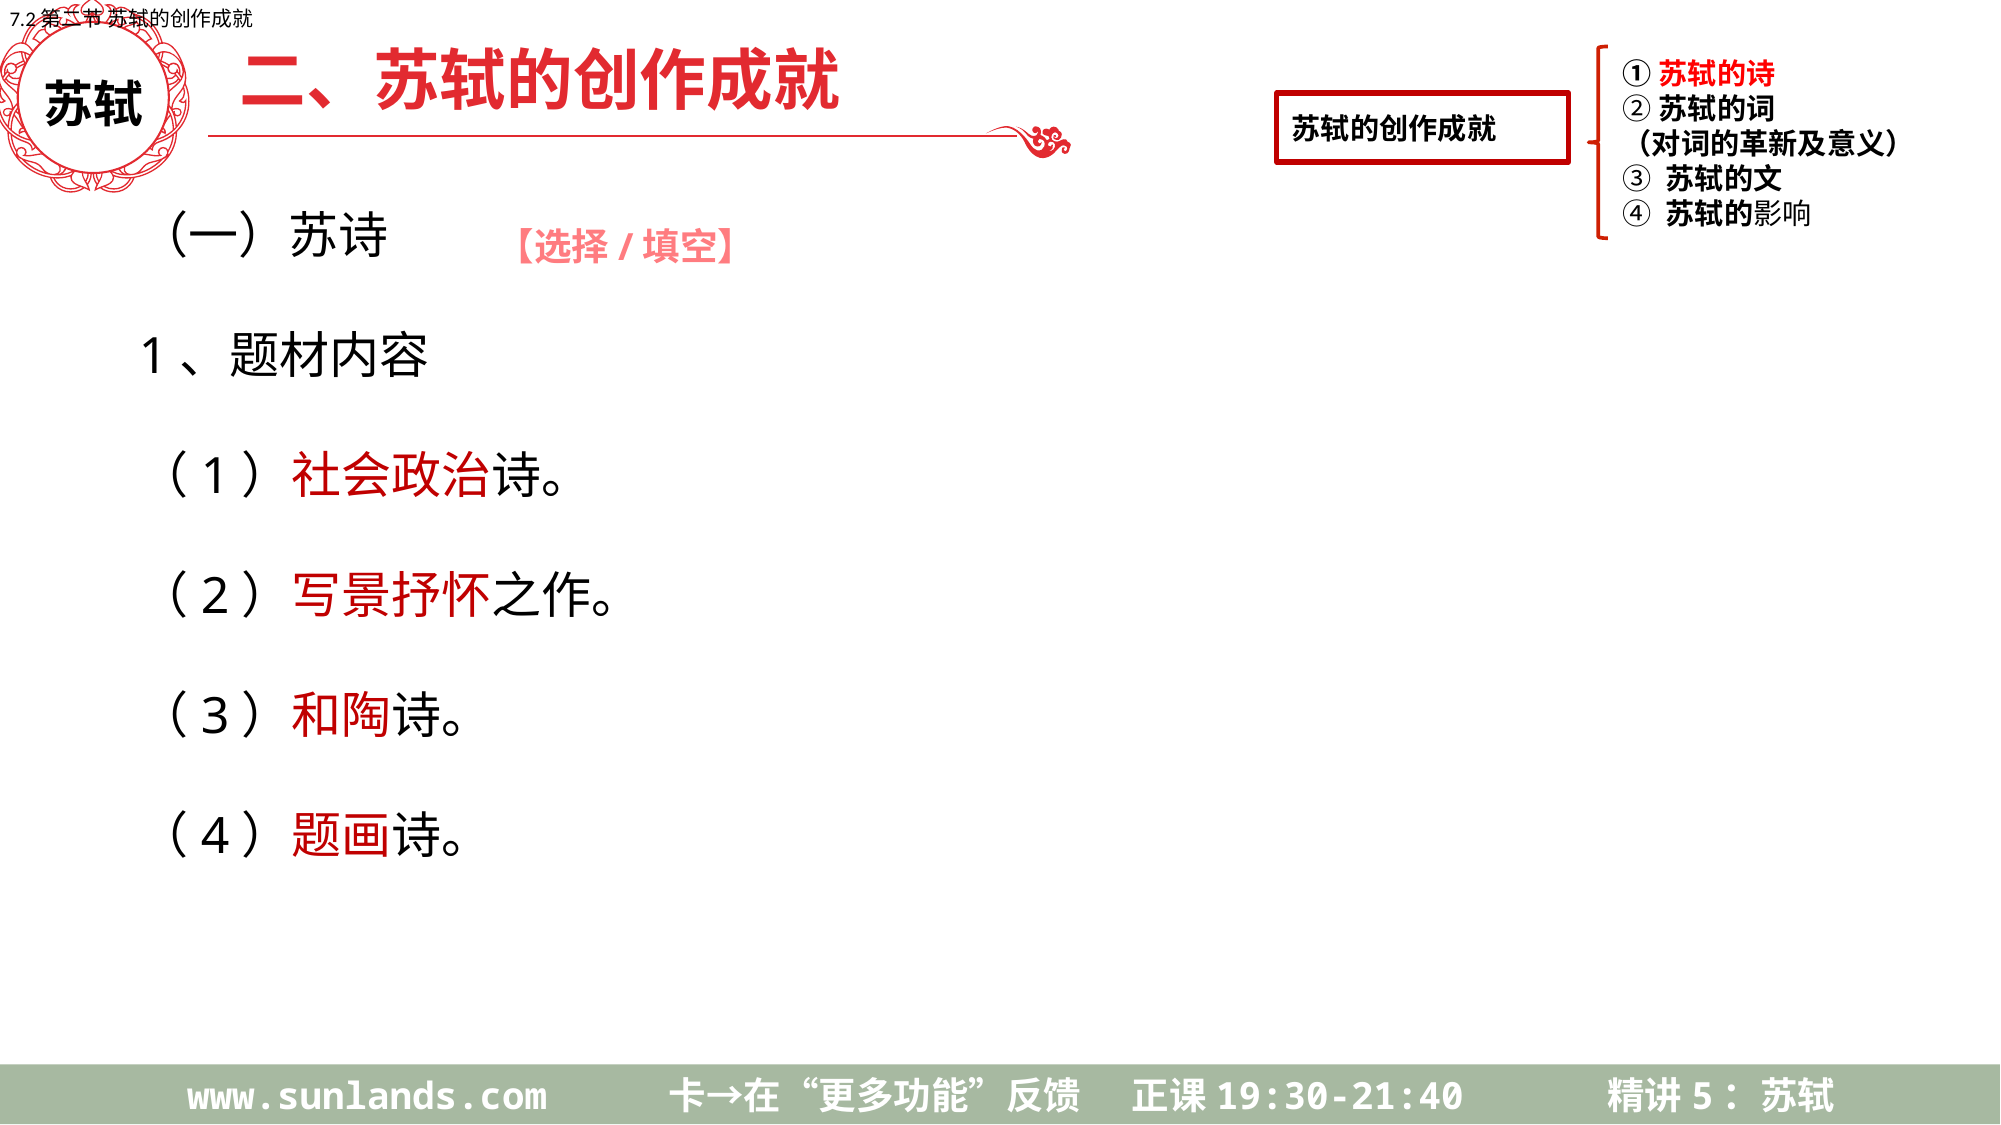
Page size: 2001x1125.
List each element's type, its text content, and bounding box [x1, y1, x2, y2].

text_box ①苏轼的诗 ②苏轼的词 （对词的革新及意义） ③ 苏轼的文 ④ 苏轼的影响 [1610, 48, 1944, 238]
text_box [1276, 46, 1609, 239]
text_box [1032, 126, 1041, 135]
text_box [28, 140, 124, 176]
text_box 7.2第二节 苏轼的创作成就 [0, 0, 268, 38]
text_box 二、苏轼的创作成就 [224, 30, 856, 126]
text_box 【选择/填空】 [481, 192, 770, 275]
text_box [154, 38, 190, 135]
text_box [0, 81, 124, 193]
text_box [1042, 126, 1062, 135]
text_box [985, 126, 1023, 135]
text_box （一）苏诗 1、题材内容 （1）社会政治诗。 （2）写景抒怀之作。 （3）和陶诗。 （4）题画诗。 [124, 135, 1939, 871]
text_box [22, 38, 164, 65]
text_box [0, 38, 32, 91]
text_box 苏轼 [13, 65, 173, 140]
